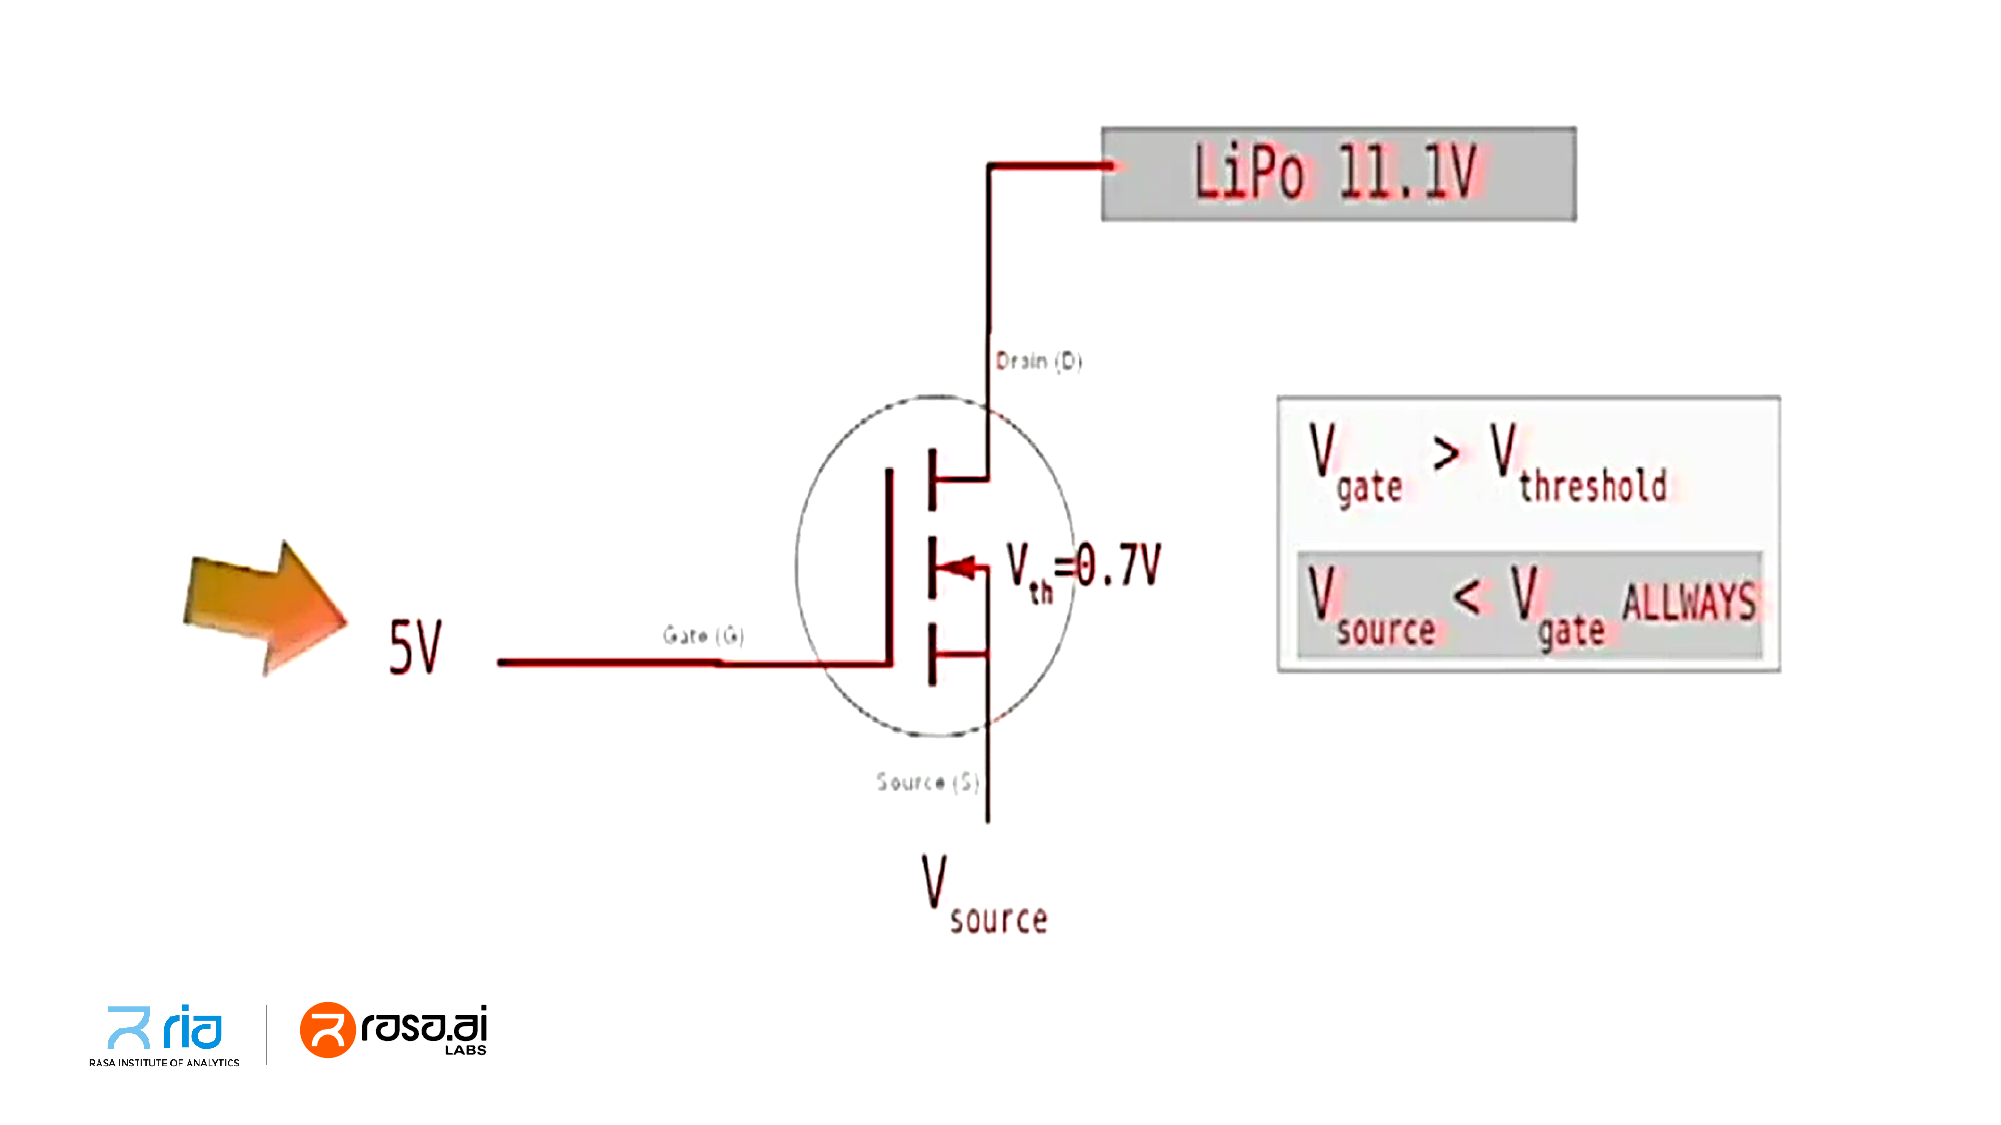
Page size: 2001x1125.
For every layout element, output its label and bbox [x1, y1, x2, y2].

list [115, 24, 1782, 962]
picture [78, 992, 250, 1078]
